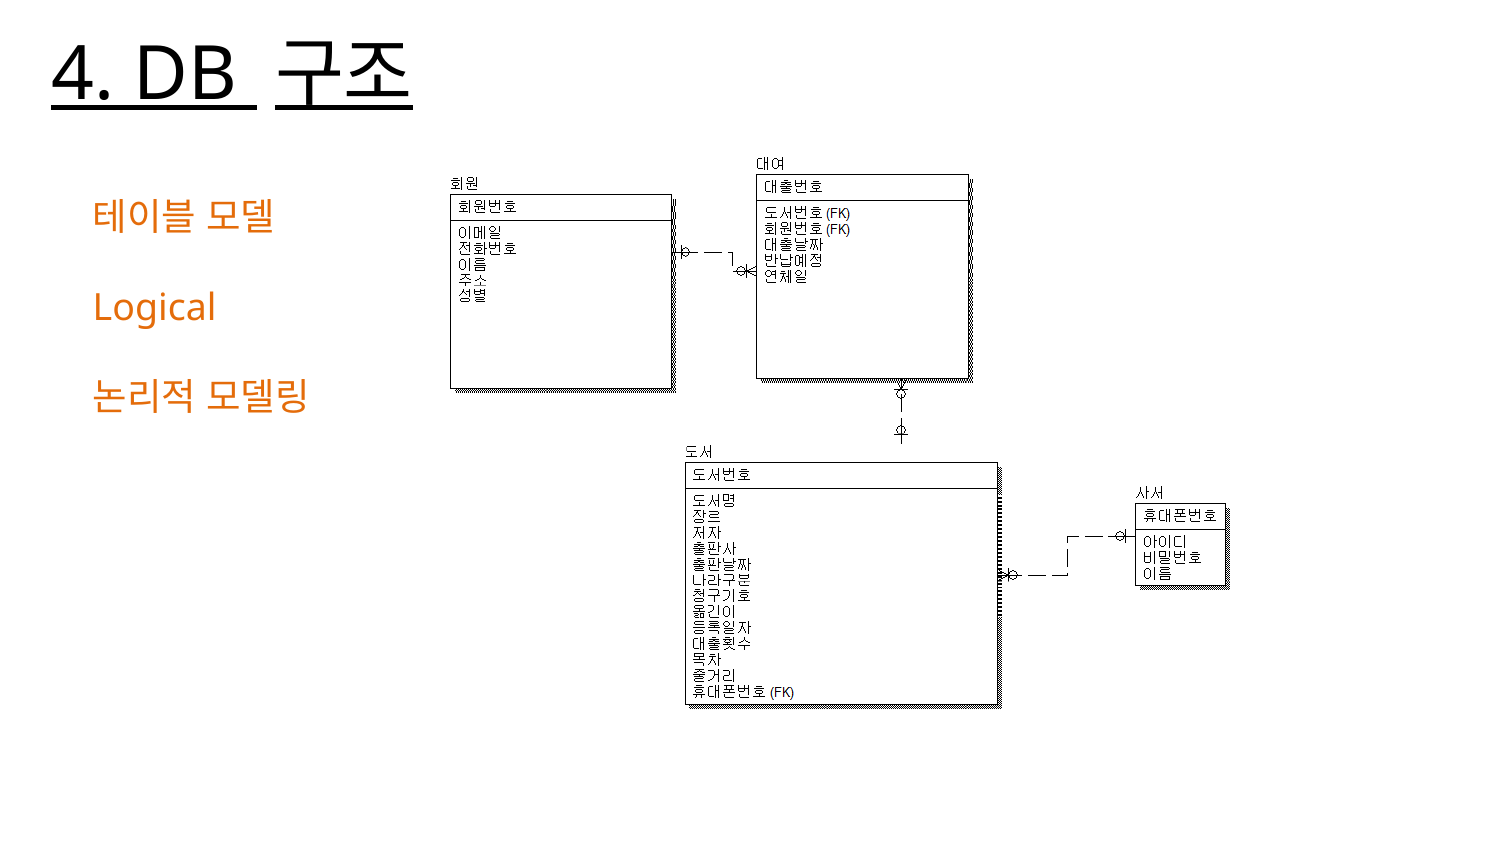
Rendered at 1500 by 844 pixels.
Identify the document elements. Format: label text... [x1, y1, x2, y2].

text_box 테이블 모델 Logical 논리적 모델링 [78, 185, 326, 426]
text_box 4. DB 구조 [36, 16, 994, 122]
picture [407, 138, 1247, 729]
